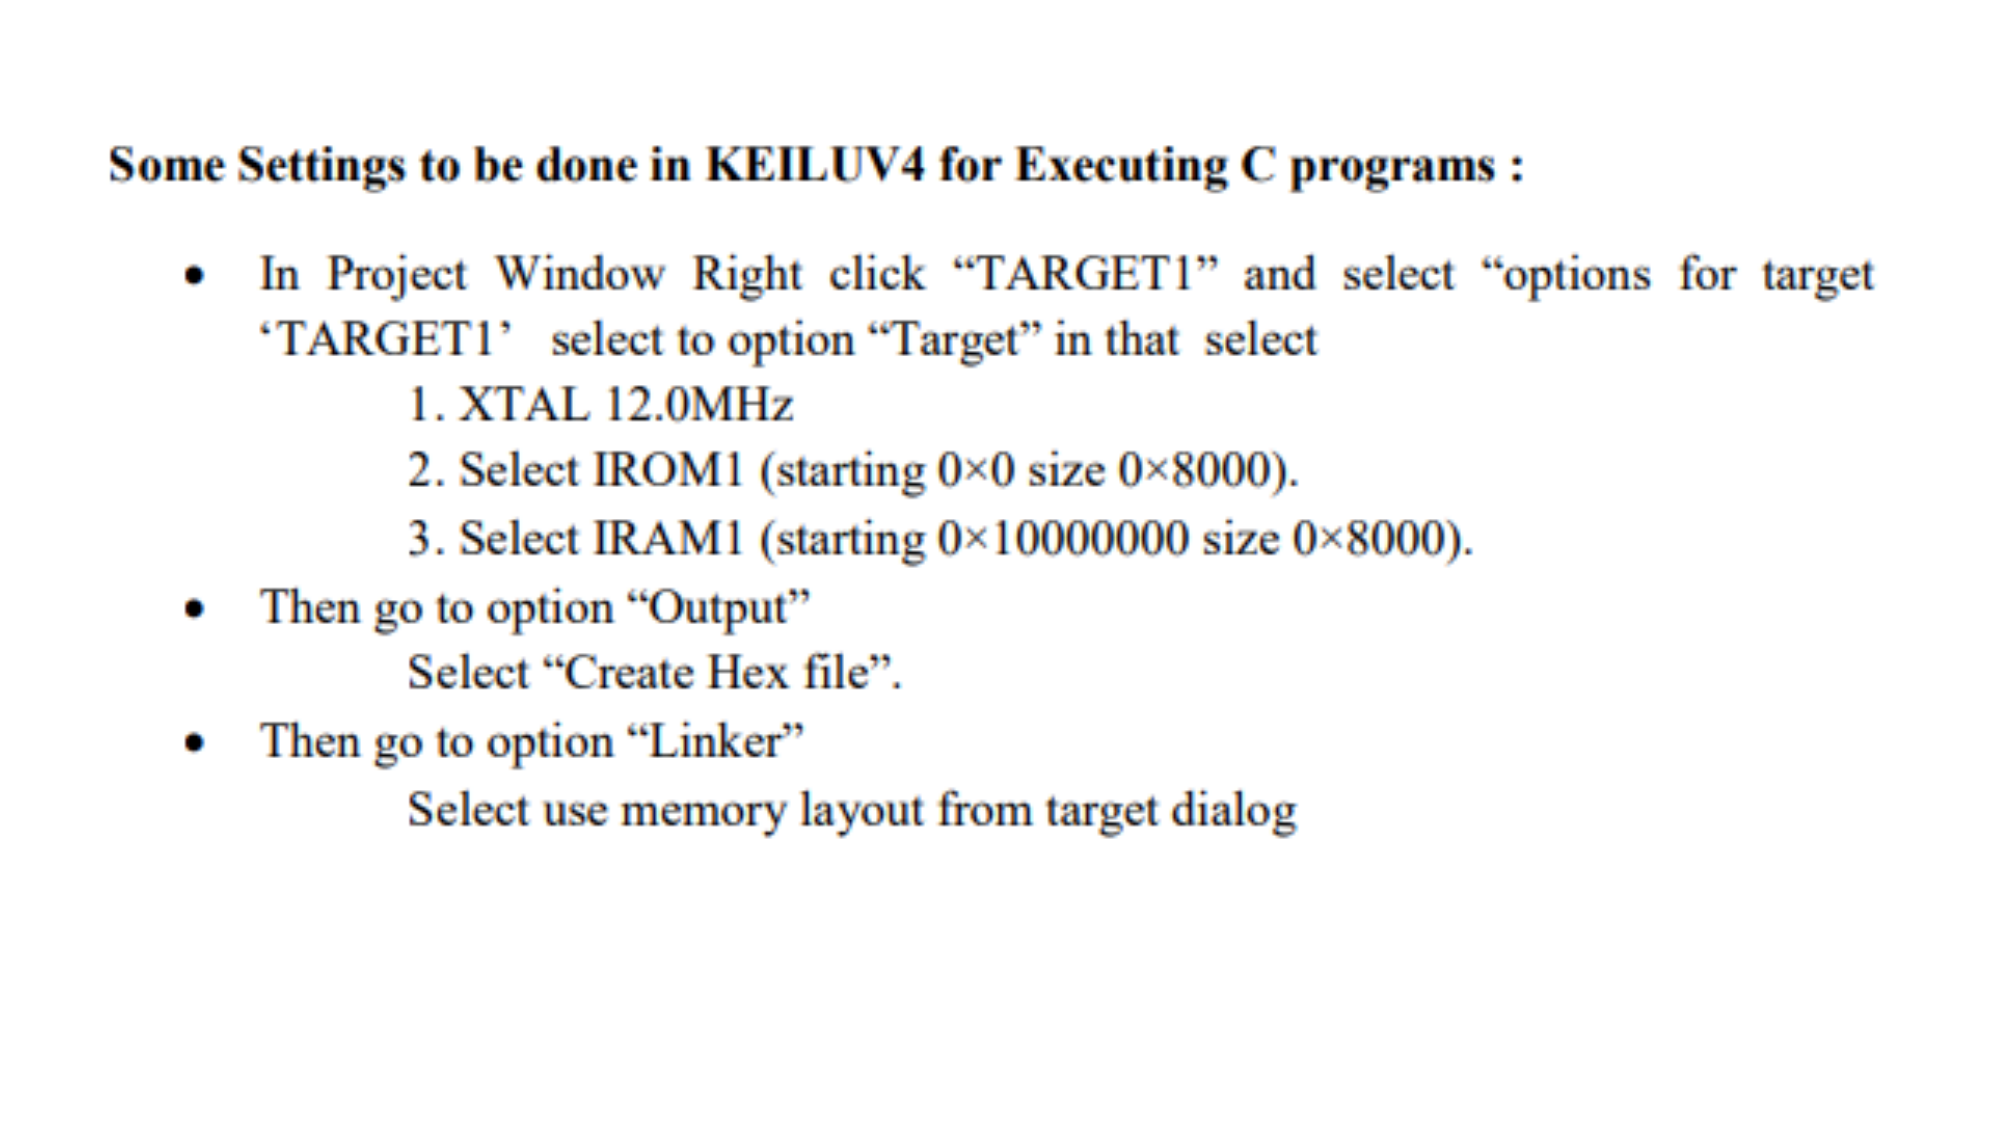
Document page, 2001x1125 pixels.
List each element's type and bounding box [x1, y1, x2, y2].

picture [65, 113, 1978, 867]
